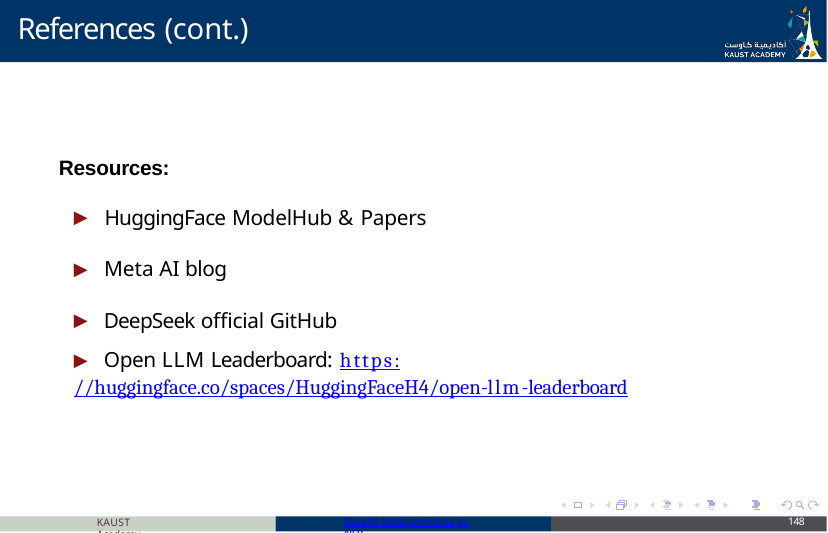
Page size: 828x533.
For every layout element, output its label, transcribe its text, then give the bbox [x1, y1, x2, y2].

title References (cont.) [15, 7, 735, 99]
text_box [0, 516, 827, 532]
list Resources: ▶ HuggingFace ModelHub & Papers ▶ Meta AI blog ▶ DeepSeek official GitHub ▶ Open LLM Leaderboard: https://huggingface.co/spaces/HuggingFaceH4/open-llm-leaderboard [48, 89, 775, 449]
picture [721, 2, 827, 62]
